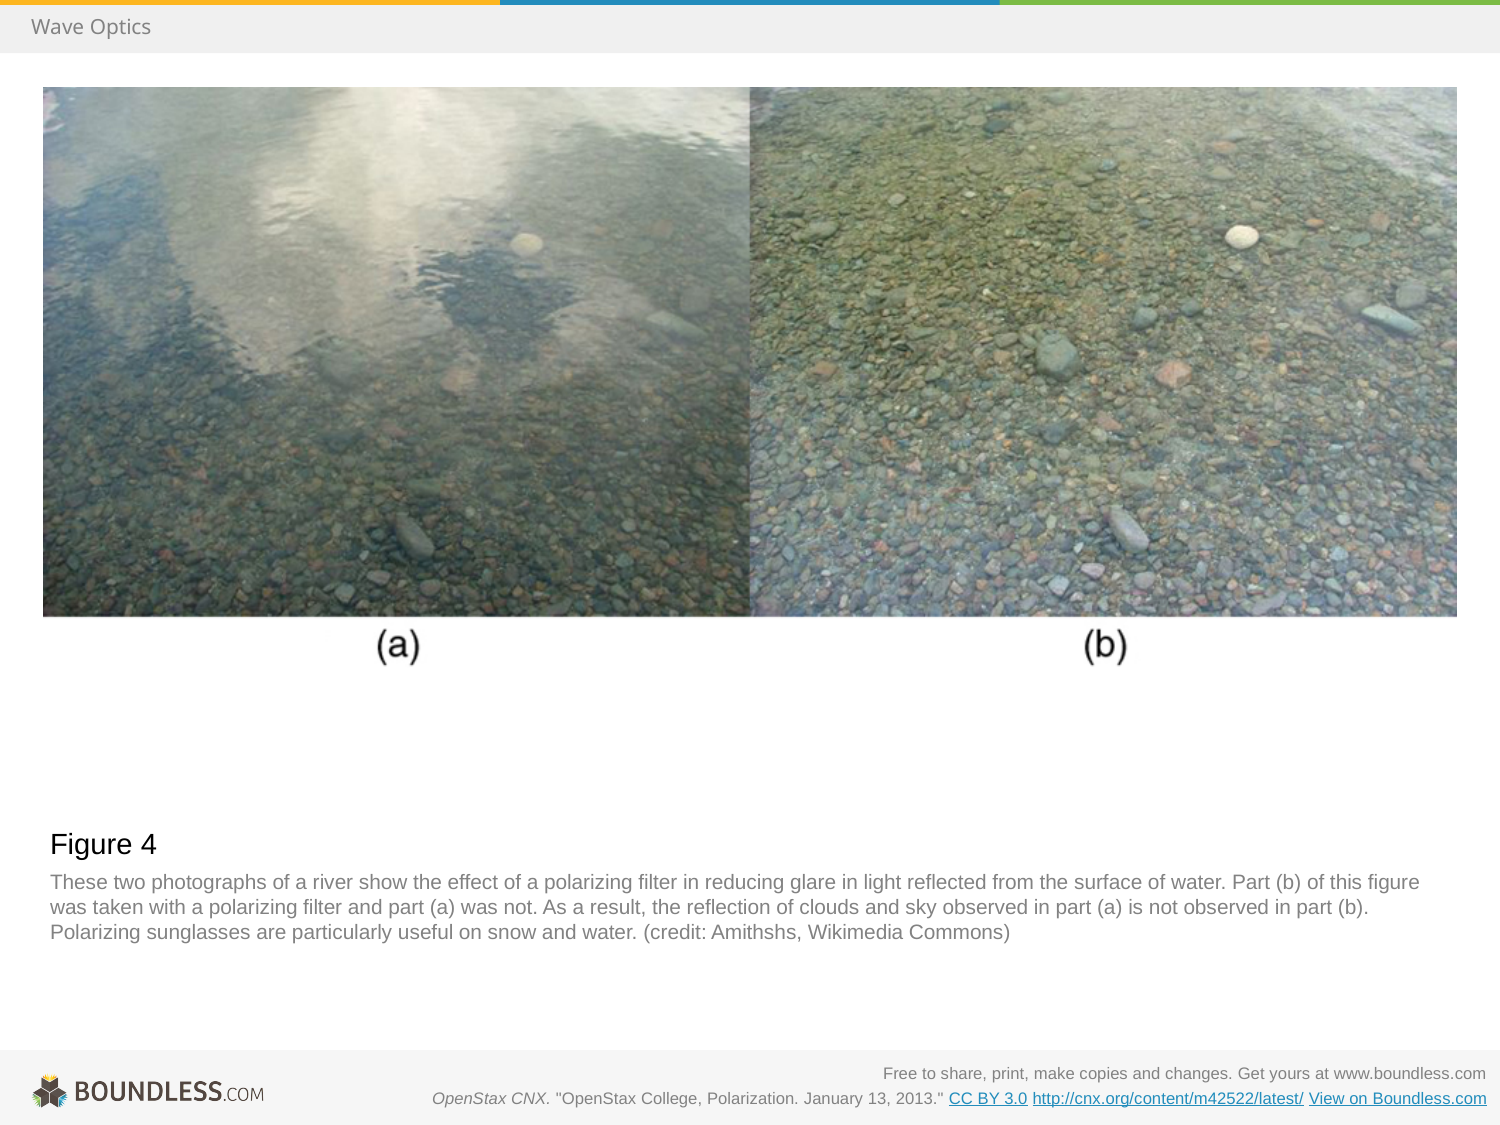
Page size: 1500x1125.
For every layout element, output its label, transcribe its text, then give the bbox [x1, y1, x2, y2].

text_box [0, 1050, 1500, 1125]
text_box OpenStax CNX. "OpenStax College, Polarization. January 13, 2013." CC BY 3.0 http://cnx.org/content/m42522/latest/ View on Boundless.com [274, 1087, 1488, 1125]
text_box [0, 2, 1500, 54]
text_box Free to share, print, make copies and changes. Get yours at www.boundless.com [649, 1062, 1488, 1087]
picture [30, 1072, 265, 1109]
list Figure 4 These two photographs of a river show the effect of a polarizing filter in reducing glare in light reflected from the surface of water. Part (b) of this figure was taken with a polarizing filter and part (a) was not. As a result, the reflection of clouds and sky observed in part (a) is not observed in part (b). Polarizing sunglasses are particularly useful on snow and water. (credit: Amithshs, Wikimedia Commons) [50, 825, 1450, 1038]
text_box Wave Optics [31, 13, 1475, 38]
picture [43, 87, 1457, 669]
